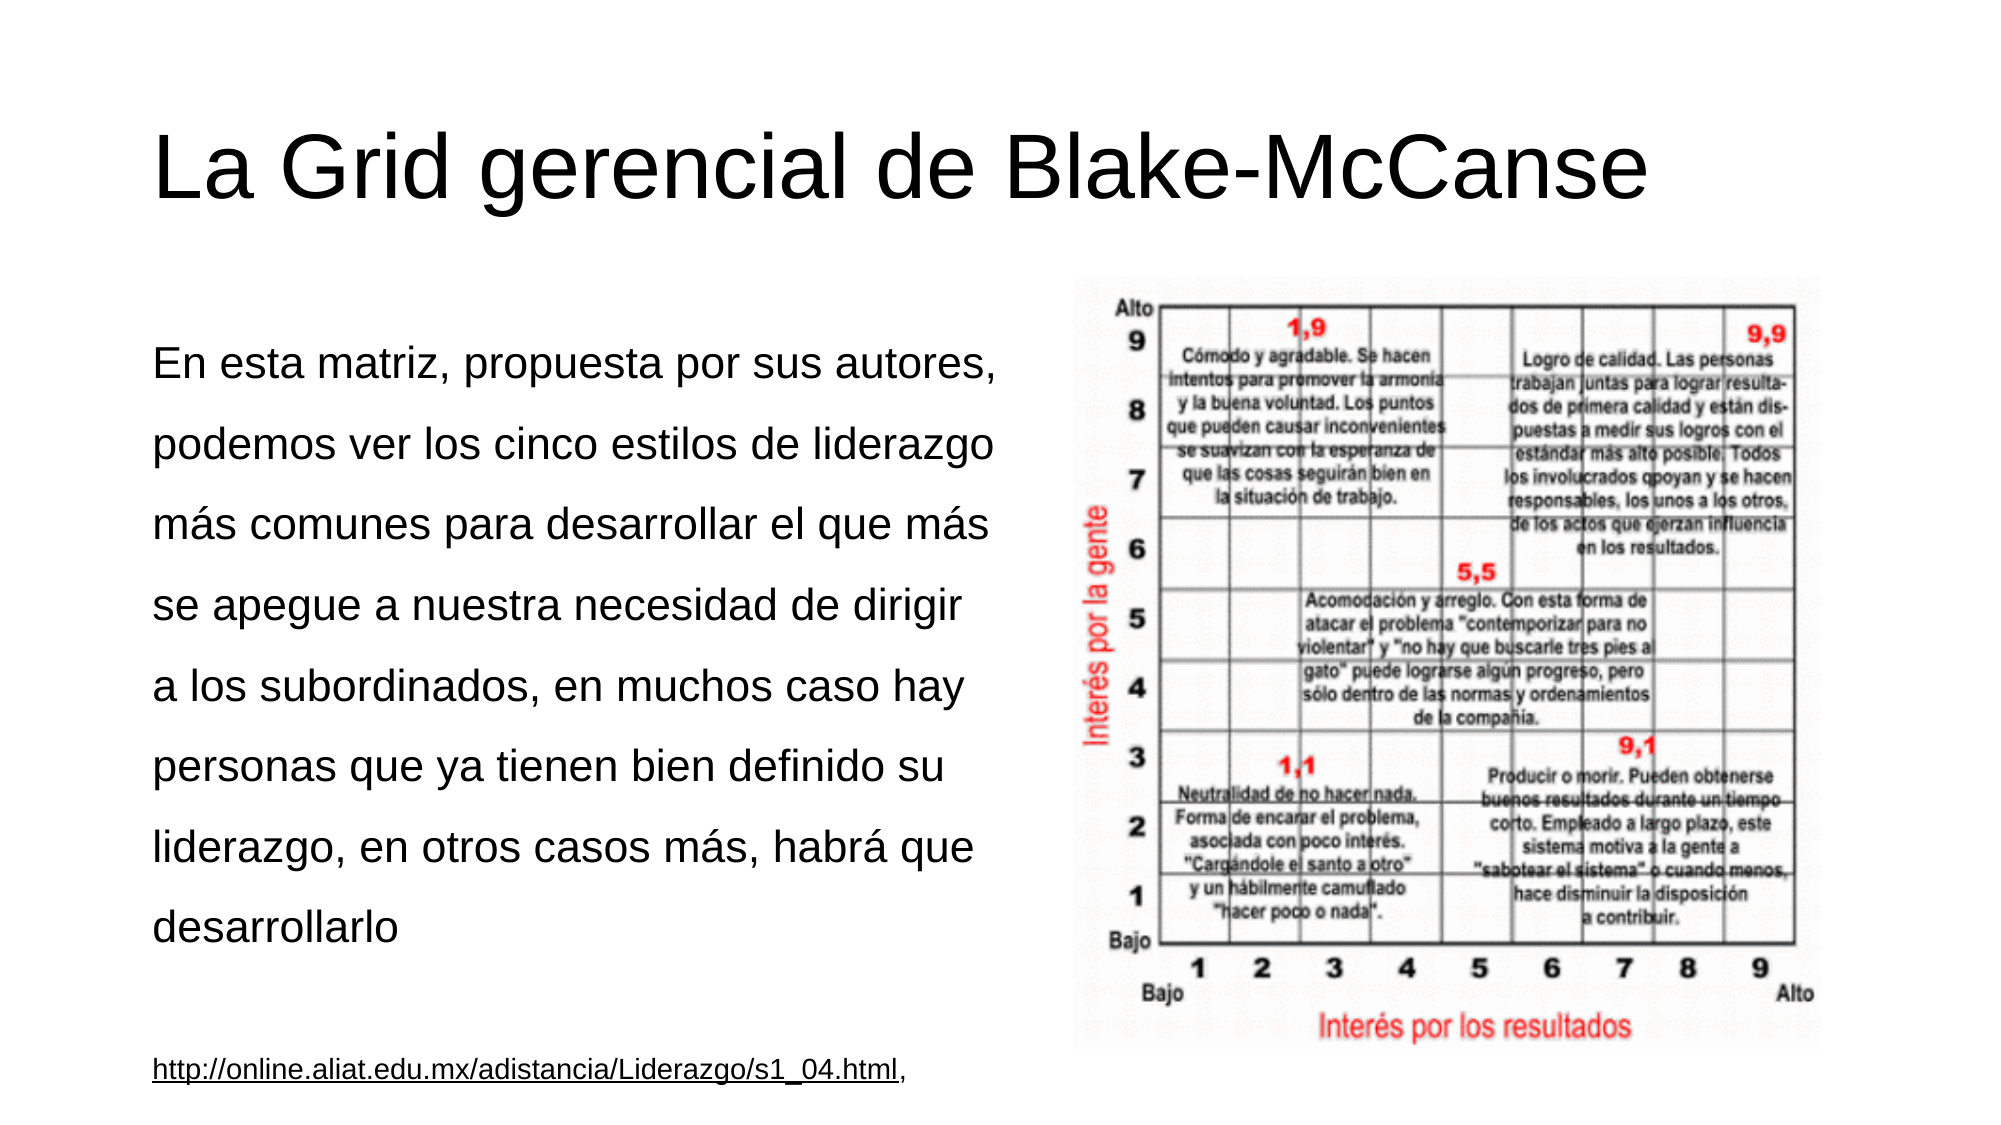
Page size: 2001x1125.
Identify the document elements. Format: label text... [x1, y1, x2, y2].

picture [1073, 277, 1823, 1049]
list En esta matriz, propuesta por sus autores, podemos ver los cinco estilos de liderazgo más comunes para desarrollar el que más se apegue a nuestra necesidad de dirigir a los subordinados, en muchos caso hay personas que ya tienen bien definido su liderazgo, en otros casos más, habrá que desarrollarlo [137, 299, 1016, 1014]
title La Grid gerencial de Blake-McCanse [137, 59, 1863, 278]
text_box http://online.aliat.edu.mx/adistancia/Liderazgo/s1_04.html, [137, 1035, 1743, 1125]
